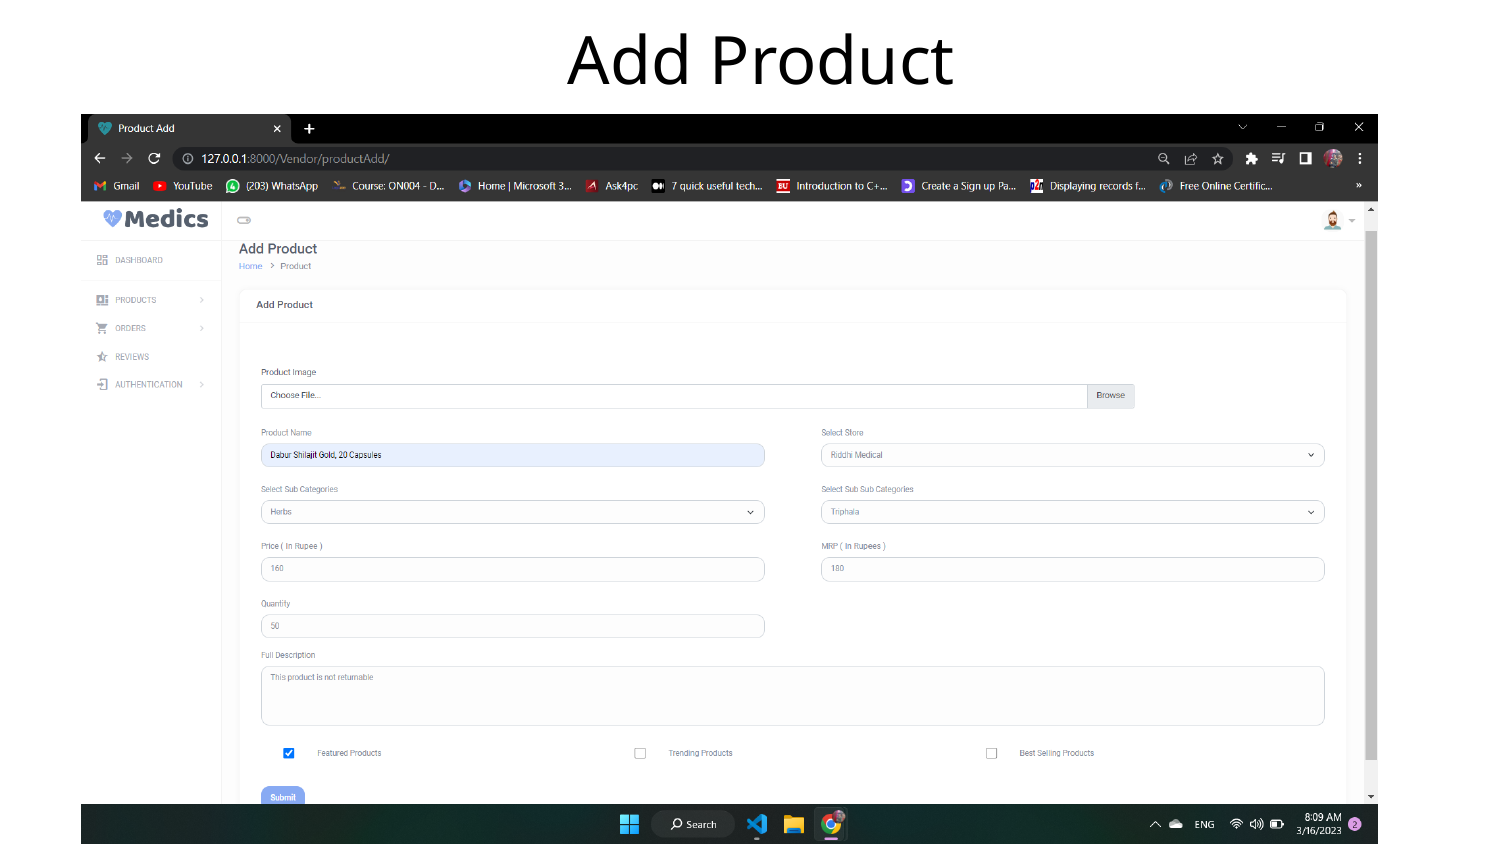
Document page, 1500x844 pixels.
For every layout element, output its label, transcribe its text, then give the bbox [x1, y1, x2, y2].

title Add Product [122, 0, 1419, 115]
picture [81, 114, 1378, 844]
